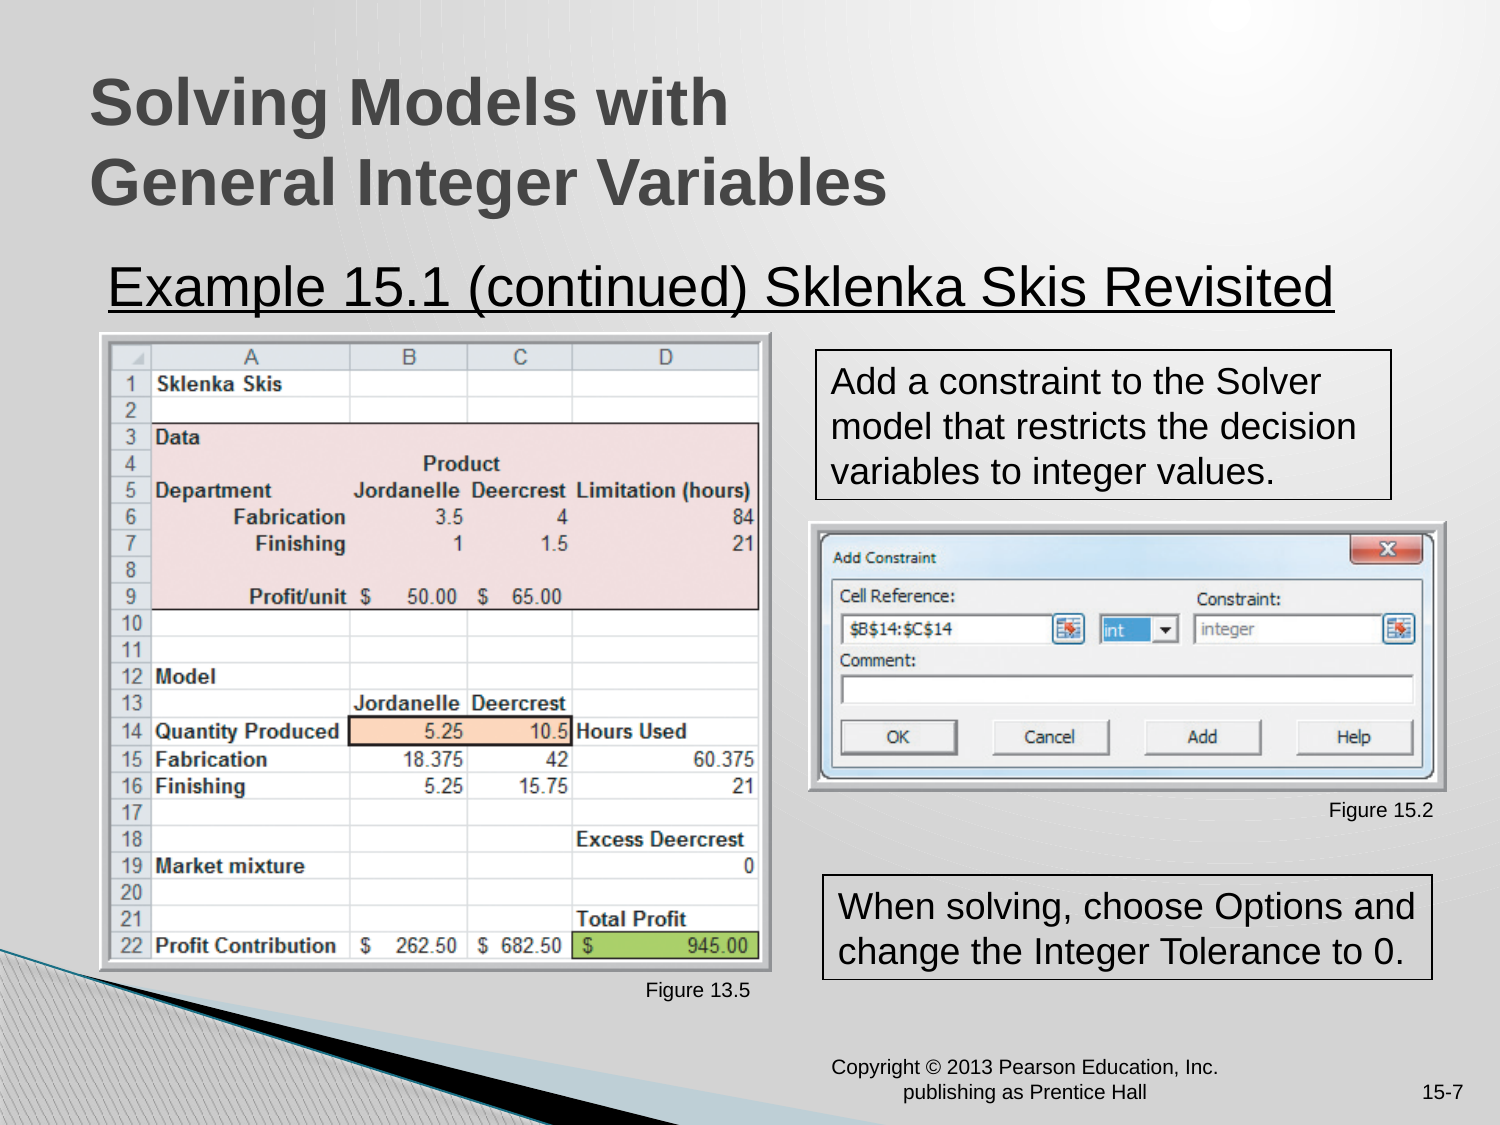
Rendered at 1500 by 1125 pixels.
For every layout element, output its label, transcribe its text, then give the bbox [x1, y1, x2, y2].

picture [808, 520, 1447, 792]
text_box Add a constraint to the Solver model that restricts the decision variables to integer values. [815, 349, 1391, 500]
title Solving Models with General Integer Variables [75, 45, 1425, 233]
footer Copyright © 2013 Pearson Education, Inc. publishing as Prentice Hall [812, 1051, 1238, 1112]
slide_number 15-7 [1362, 1051, 1479, 1112]
text_box When solving, choose Options and change the Integer Tolerance to 0. [823, 874, 1433, 980]
list Example 15.1 (continued) Sklenka Skis Revisited [74, 242, 1426, 986]
text_box Figure 13.5 [630, 982, 766, 1009]
picture [99, 332, 772, 972]
text_box Figure 15.2 [1314, 802, 1449, 830]
